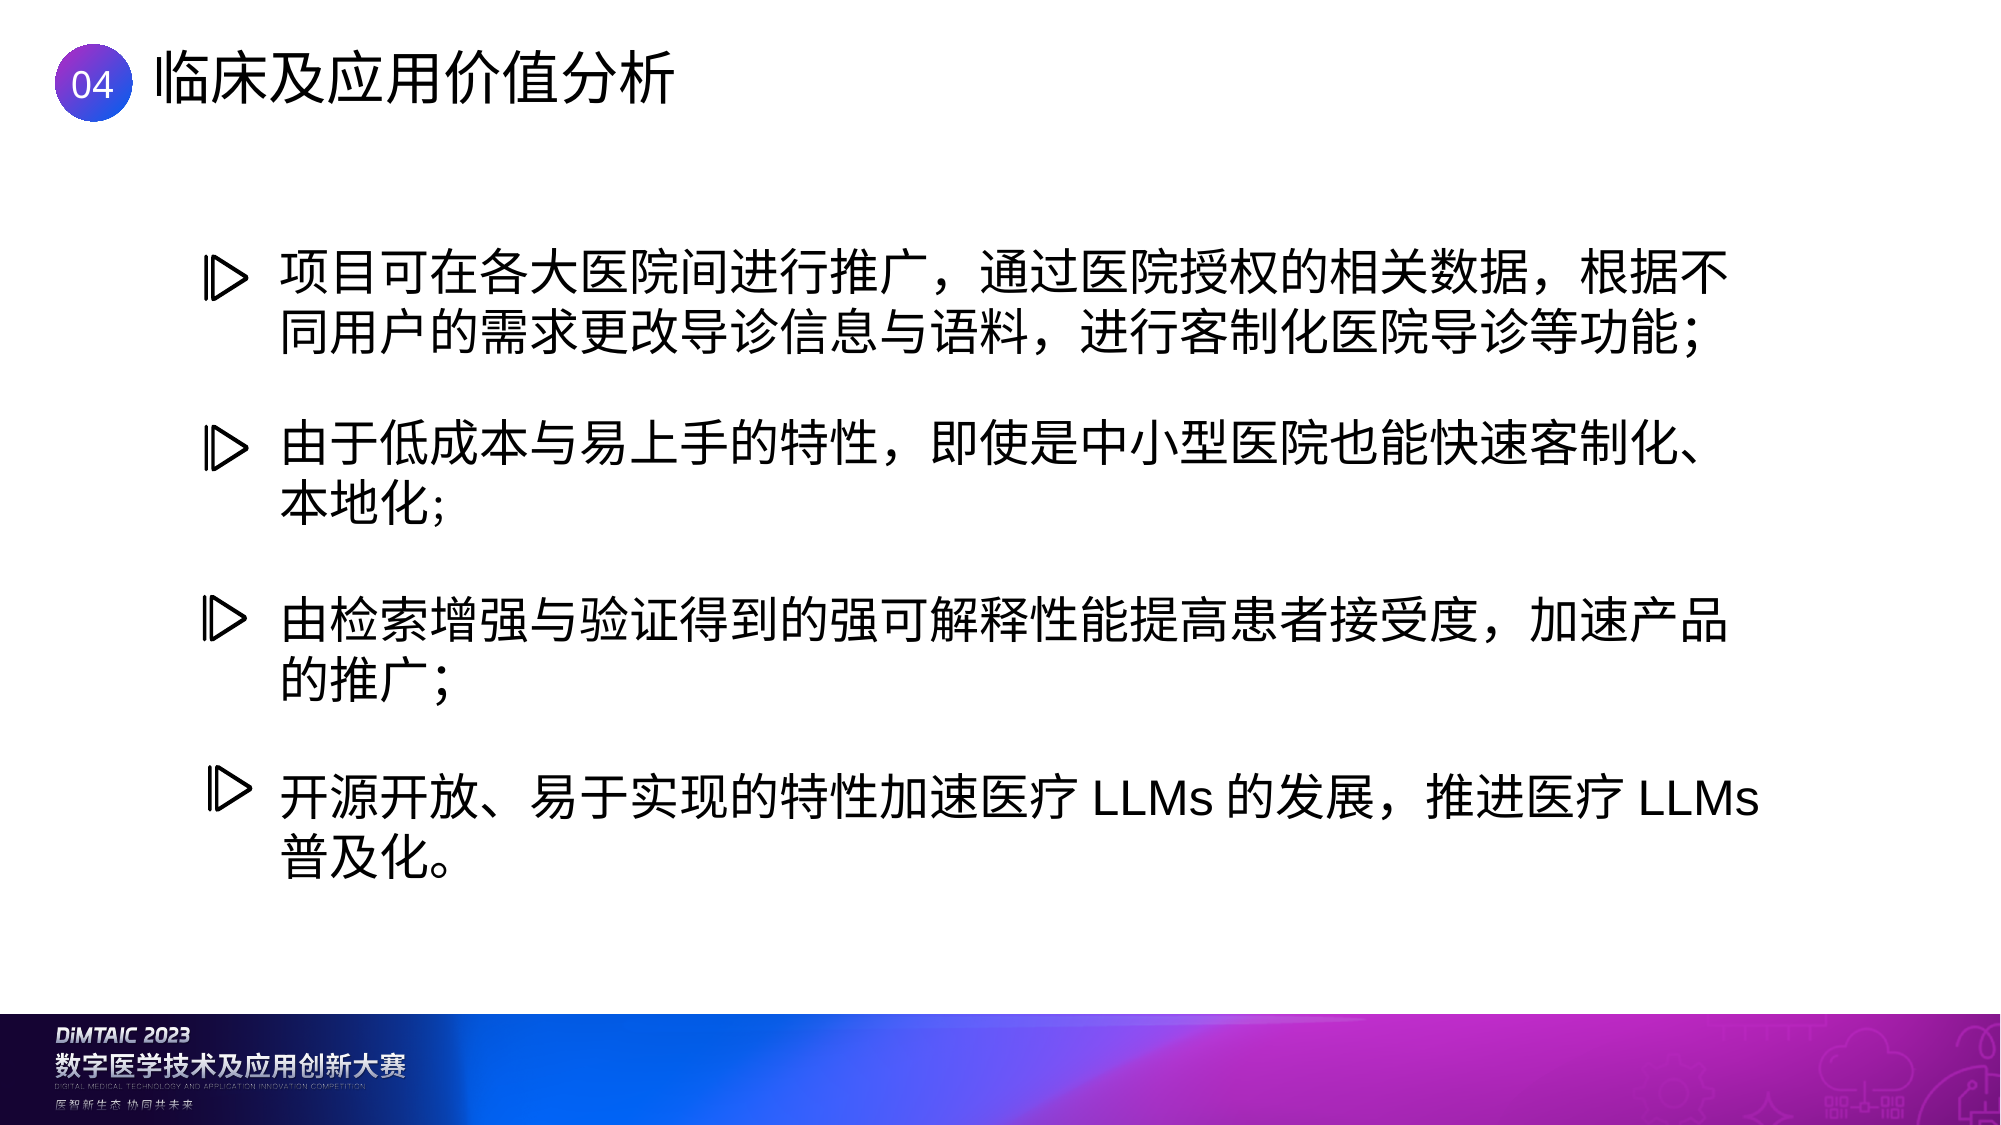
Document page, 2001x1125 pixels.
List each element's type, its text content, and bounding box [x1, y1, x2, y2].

text_box [211, 424, 249, 472]
text_box 由于低成本与易上手的特性，即使是中小型医院也能快速客制化、本地化； [264, 403, 1793, 539]
picture [0, 1014, 2001, 1125]
text_box 由检索增强与验证得到的强可解释性能提高患者接受度，加速产品的推广； [264, 581, 1793, 716]
text_box 开源开放、易于实现的特性加速医疗LLMs的发展，推进医疗LLMs普及化。 [264, 758, 1793, 893]
text_box [204, 254, 208, 302]
text_box [208, 765, 212, 812]
text_box [204, 424, 208, 472]
text_box [215, 765, 253, 812]
text_box 项目可在各大医院间进行推广，通过医院授权的相关数据，根据不同用户的需求更改导诊信息与语料，进行客制化医院导诊等功能； [264, 233, 1793, 368]
text_box [211, 254, 249, 302]
text_box [209, 594, 248, 642]
title 临床及应用价值分析 [137, 45, 1863, 117]
text_box [202, 594, 207, 642]
list 04 [42, 50, 143, 122]
